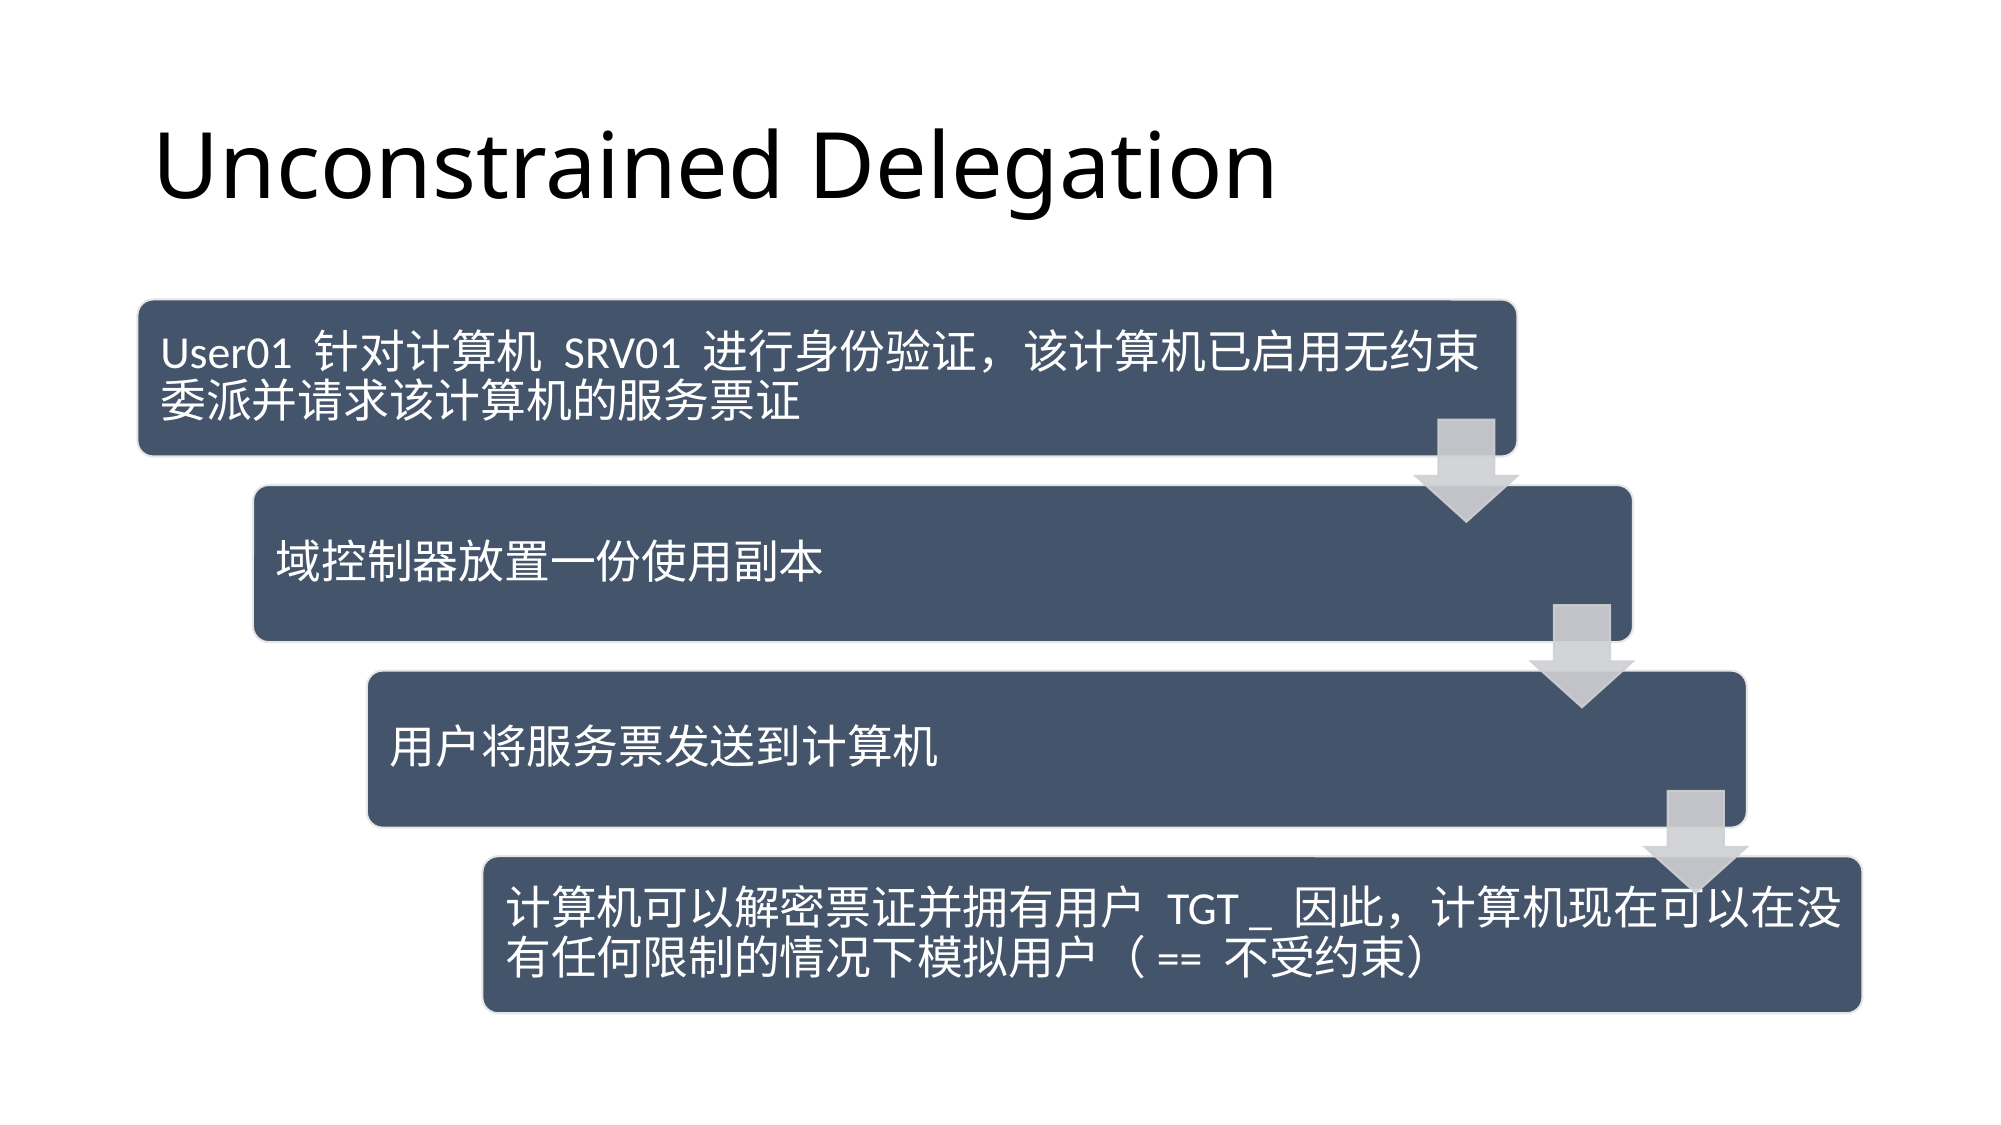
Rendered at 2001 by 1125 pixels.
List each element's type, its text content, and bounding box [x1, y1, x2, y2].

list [137, 299, 1863, 1014]
title Unconstrained Delegation [137, 59, 1863, 278]
